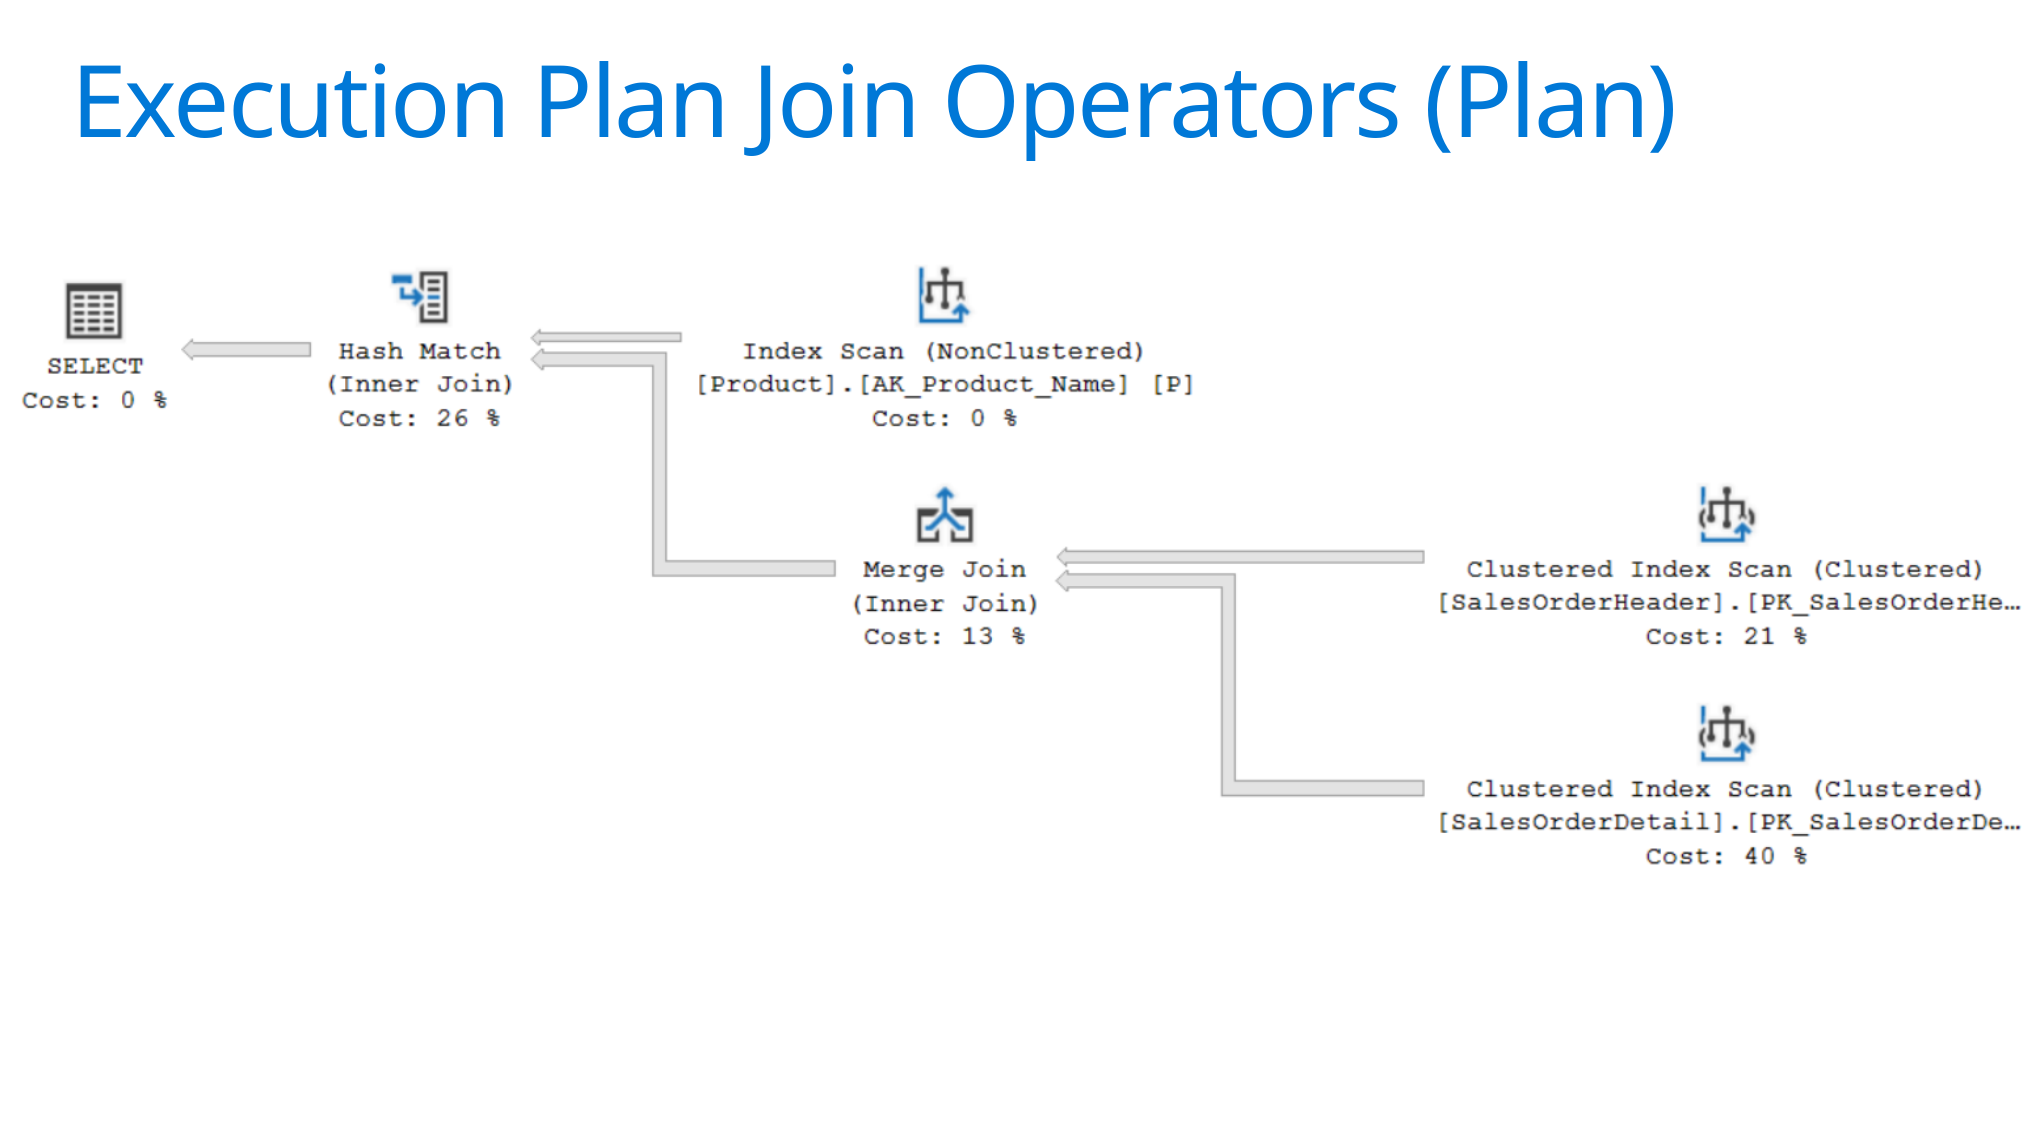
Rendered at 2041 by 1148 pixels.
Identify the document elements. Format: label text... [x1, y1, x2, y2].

picture [19, 235, 2027, 976]
text_box Execution Plan Join Operators (Plan) [47, 36, 1998, 187]
